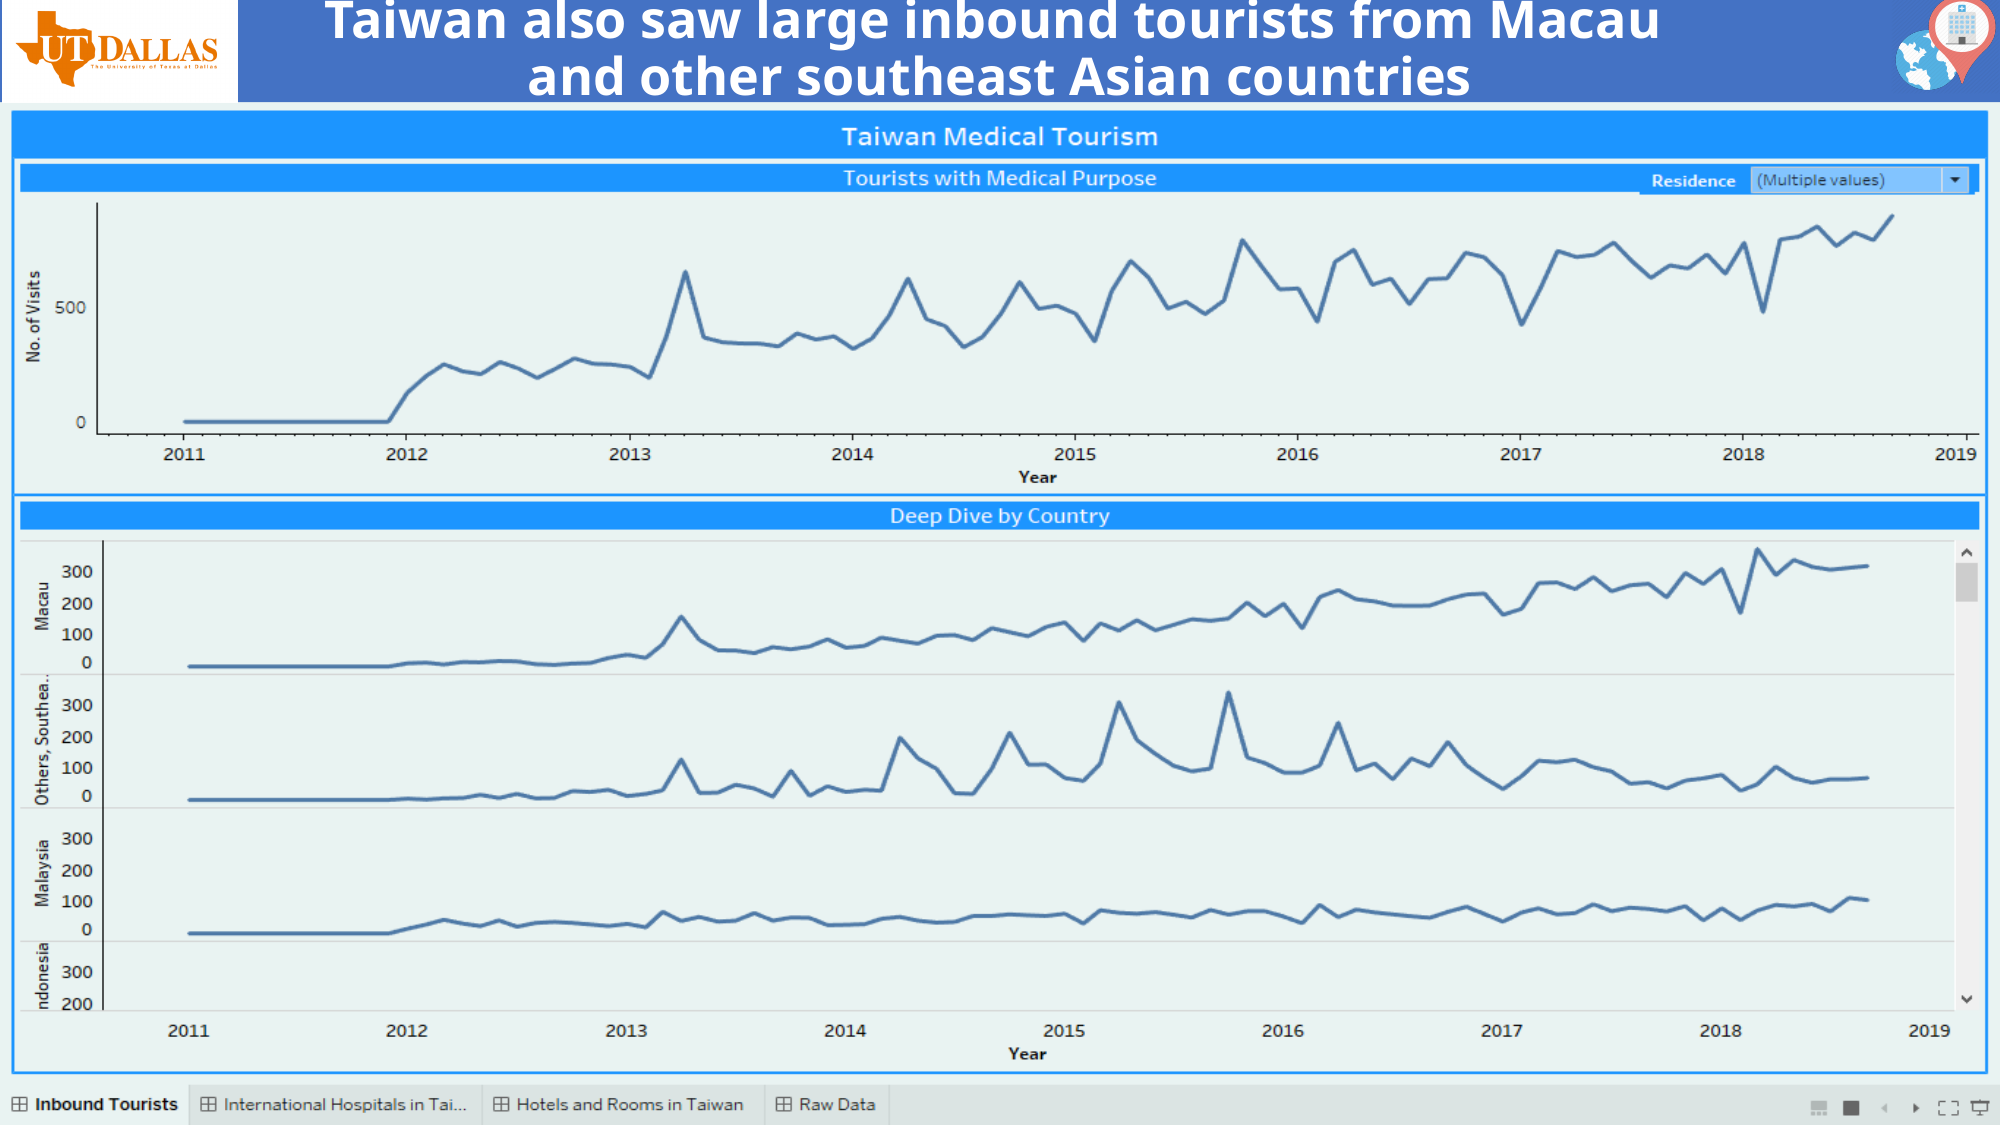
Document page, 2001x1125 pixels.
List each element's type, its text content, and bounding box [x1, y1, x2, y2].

text_box Taiwan also saw large inbound tourists from Macau and other southeast Asian countries [238, 0, 2000, 100]
picture [0, 0, 2000, 1125]
picture [1891, 0, 2000, 94]
